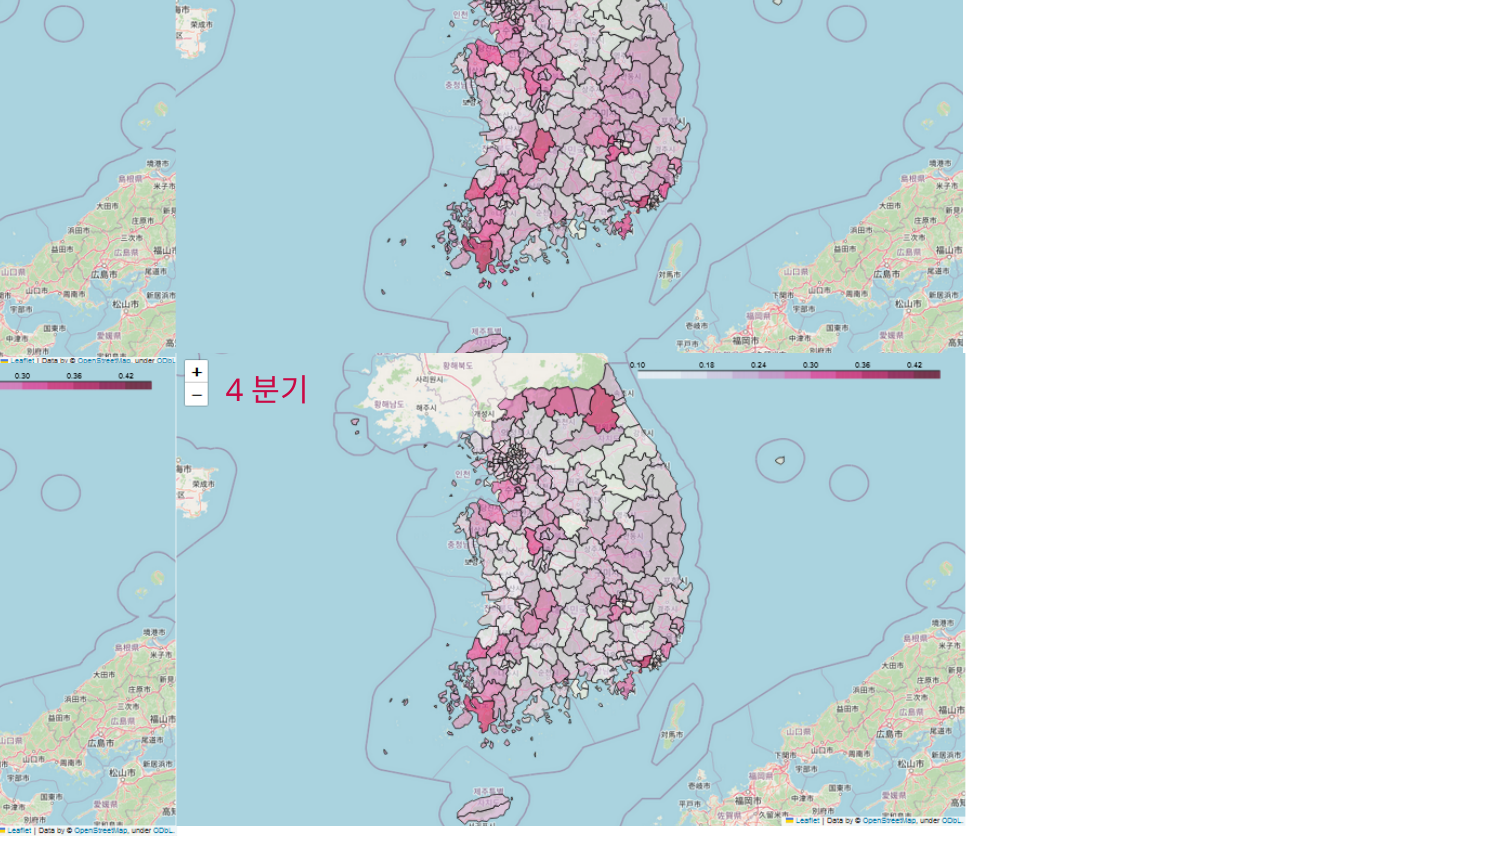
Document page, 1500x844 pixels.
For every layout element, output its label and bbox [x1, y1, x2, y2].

picture [0, 0, 966, 836]
